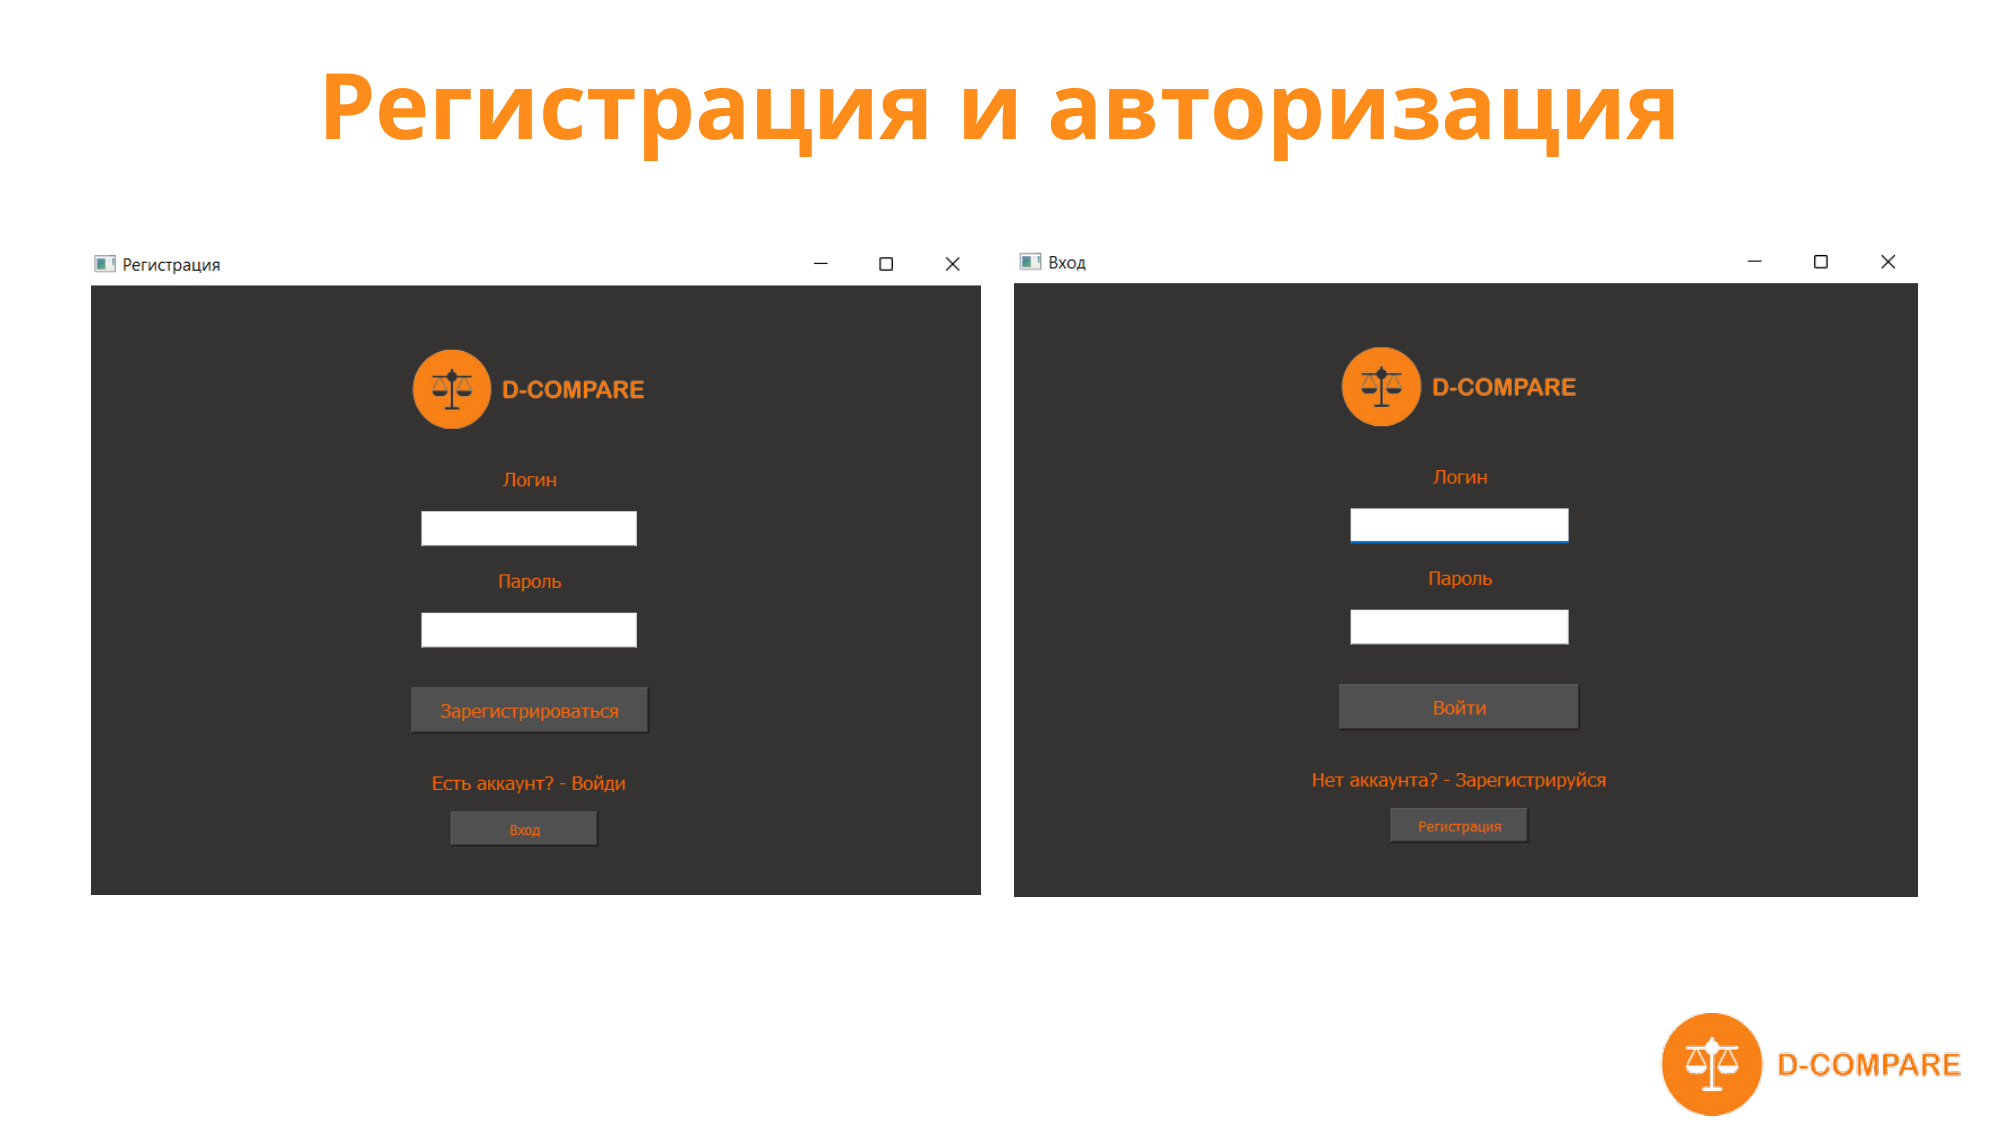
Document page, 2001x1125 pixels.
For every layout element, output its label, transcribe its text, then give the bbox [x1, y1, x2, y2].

picture [91, 246, 981, 895]
title Регистрация и авторизация [137, 2, 1863, 217]
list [1014, 246, 1918, 897]
picture [1645, 1013, 1981, 1116]
